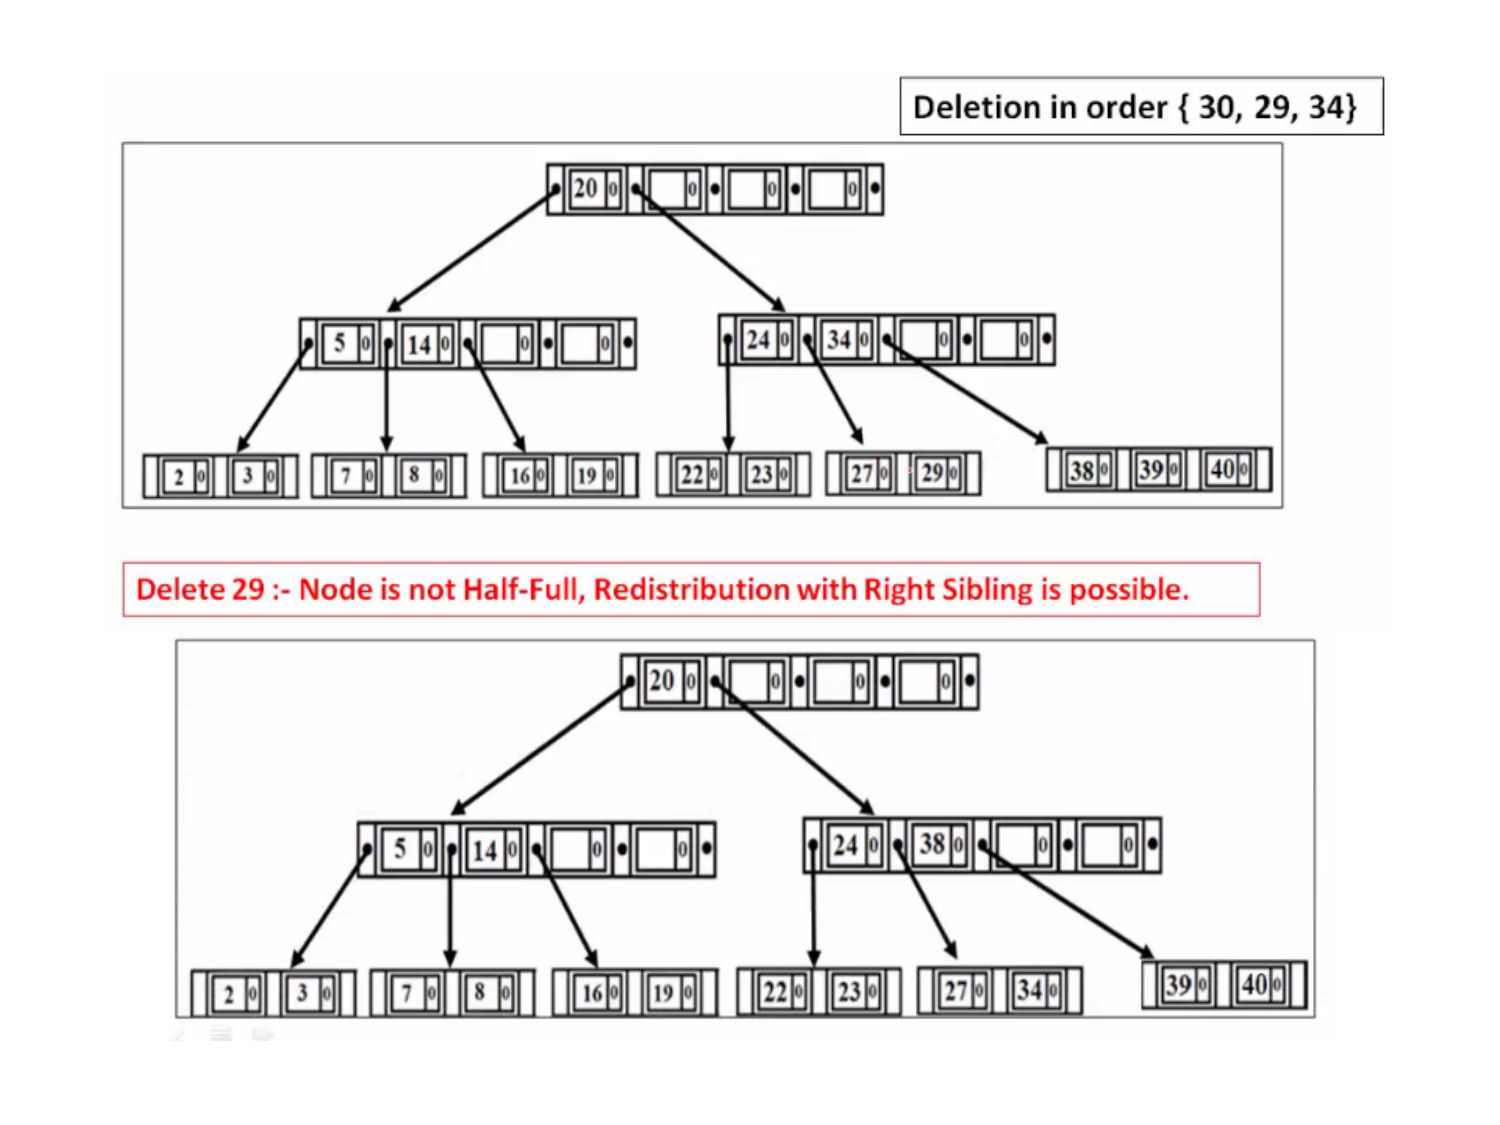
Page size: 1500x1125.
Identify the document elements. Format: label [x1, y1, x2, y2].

picture [105, 69, 1394, 1041]
